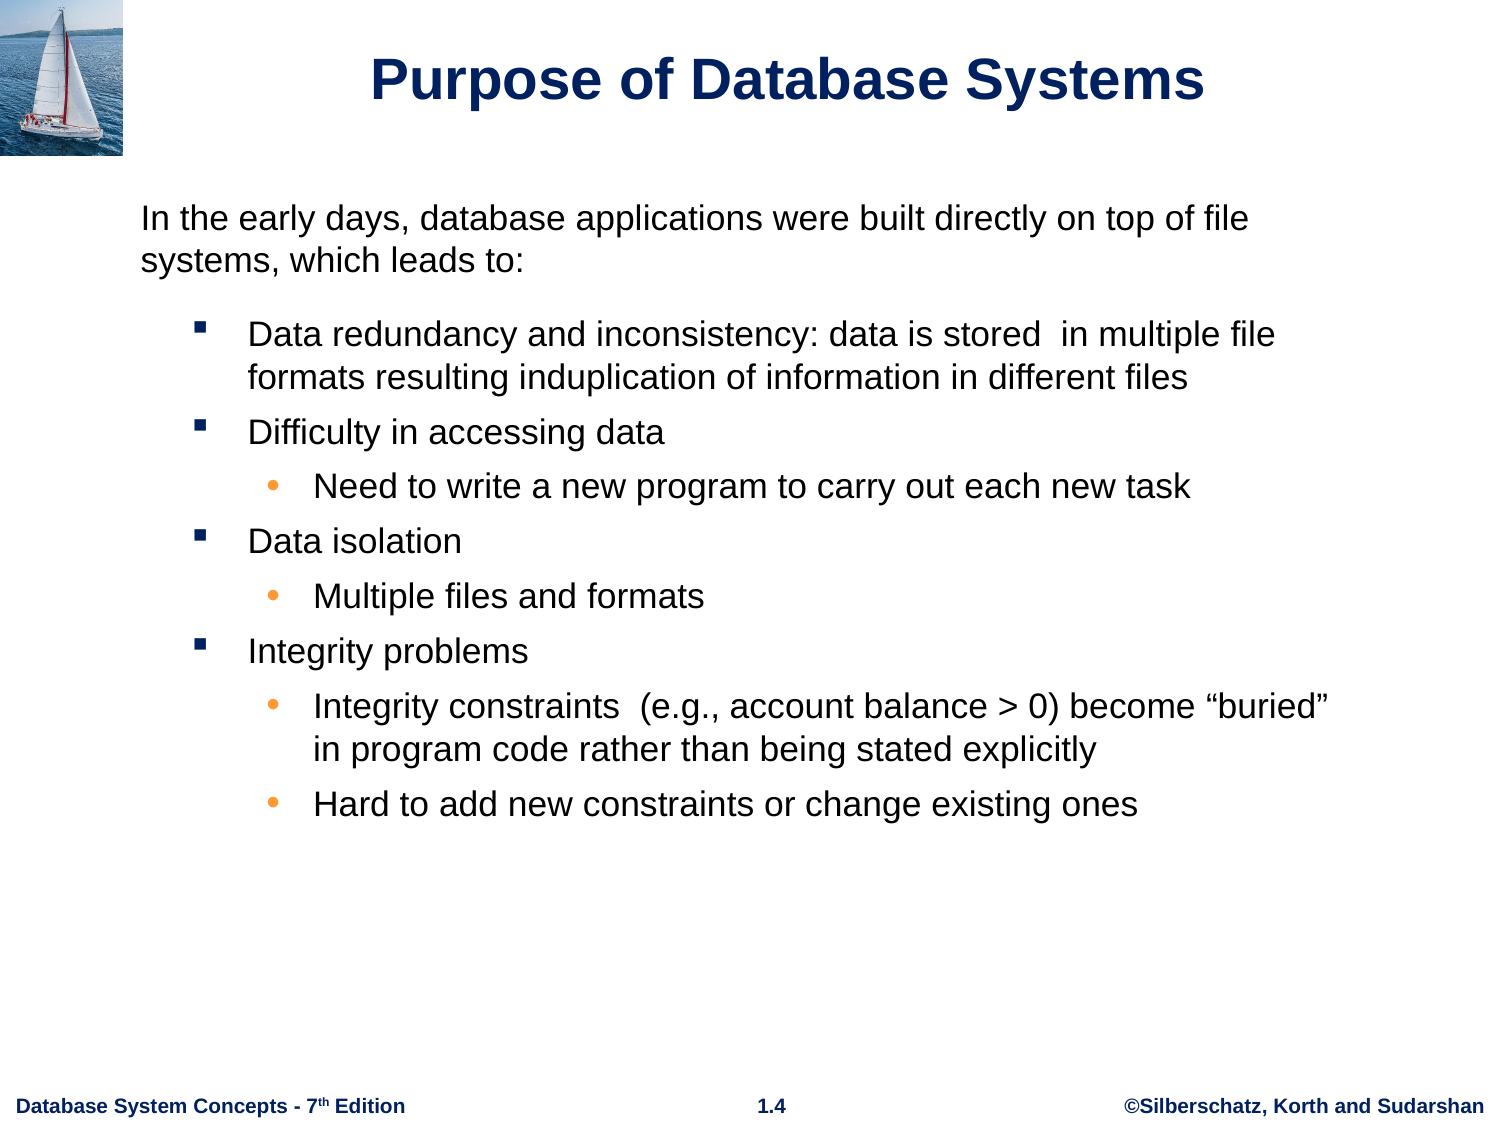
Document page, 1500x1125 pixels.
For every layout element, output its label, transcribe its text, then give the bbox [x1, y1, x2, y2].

title Purpose of Database Systems [125, 18, 1452, 120]
list Data redundancy and inconsistency: data is stored in multiple file formats resulting induplication of information in different files Difficulty in accessing data Need to write a new program to carry out each new task Data isolation Multiple files and formats Integrity problems Integrity constraints (e.g., account balance > 0) become “buried” in program code rather than being stated explicitly Hard to add new constraints or change existing ones [176, 303, 1377, 958]
picture [0, 0, 123, 156]
text_box In the early days, database applications were built directly on top of file systems, which leads to: [125, 187, 1377, 288]
